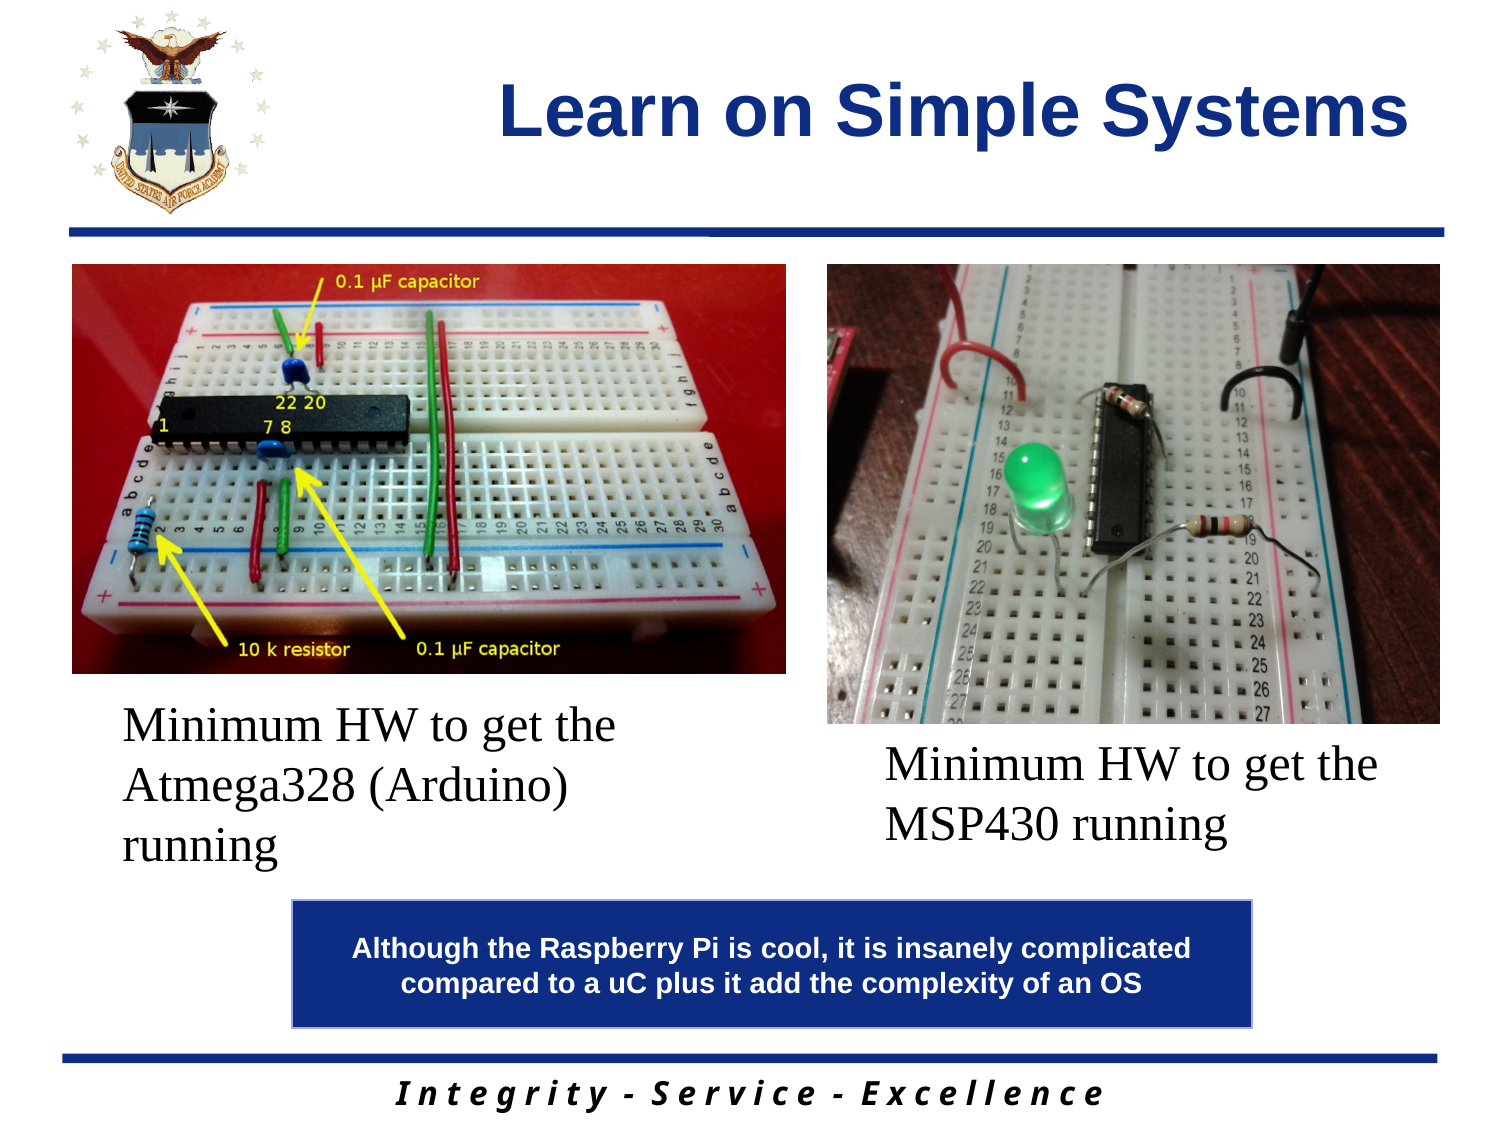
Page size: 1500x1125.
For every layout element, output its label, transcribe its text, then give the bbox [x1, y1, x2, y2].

picture [63, 0, 275, 222]
title Learn on Simple Systems [313, 12, 1426, 200]
picture [827, 264, 1440, 724]
text_box Although the Raspberry Pi is cool, it is insanely complicated compared to a uC plus it add the complexity of an OS [292, 900, 1252, 1029]
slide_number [15, 1027, 366, 1107]
picture [72, 264, 786, 674]
text_box Minimum HW to get the MSP430 running [869, 723, 1468, 859]
slide_number 5 [1133, 1025, 1484, 1105]
text_box Minimum HW to get the Atmega328 (Arduino) running [107, 684, 706, 880]
